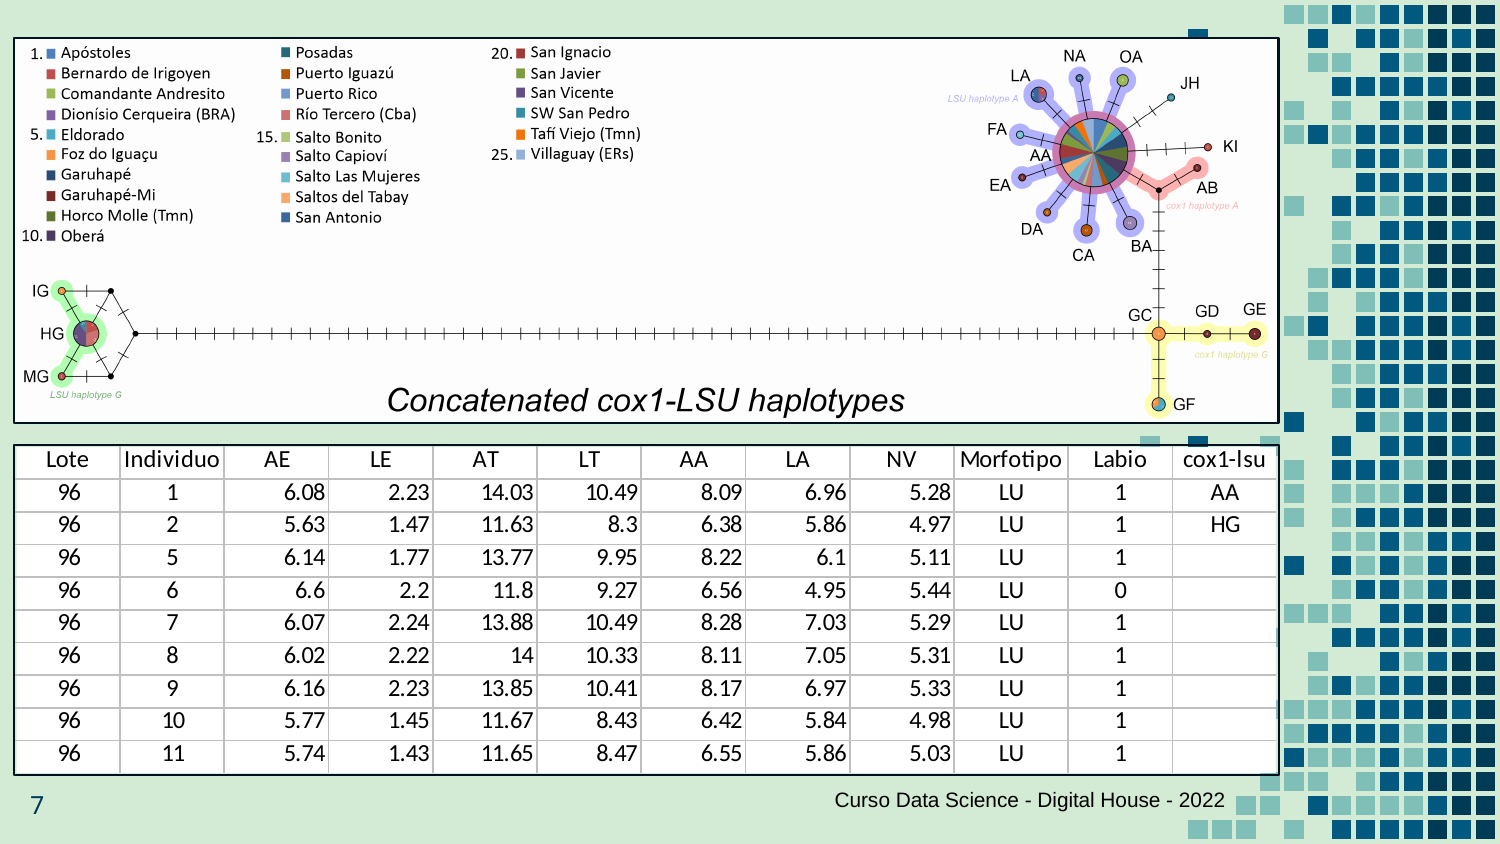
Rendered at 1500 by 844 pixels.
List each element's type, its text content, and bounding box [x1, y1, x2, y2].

picture [14, 38, 1278, 423]
picture [14, 445, 1278, 775]
text_box Curso Data Science - Digital House - 2022 [819, 783, 1245, 825]
slide_number 7 [15, 782, 105, 839]
